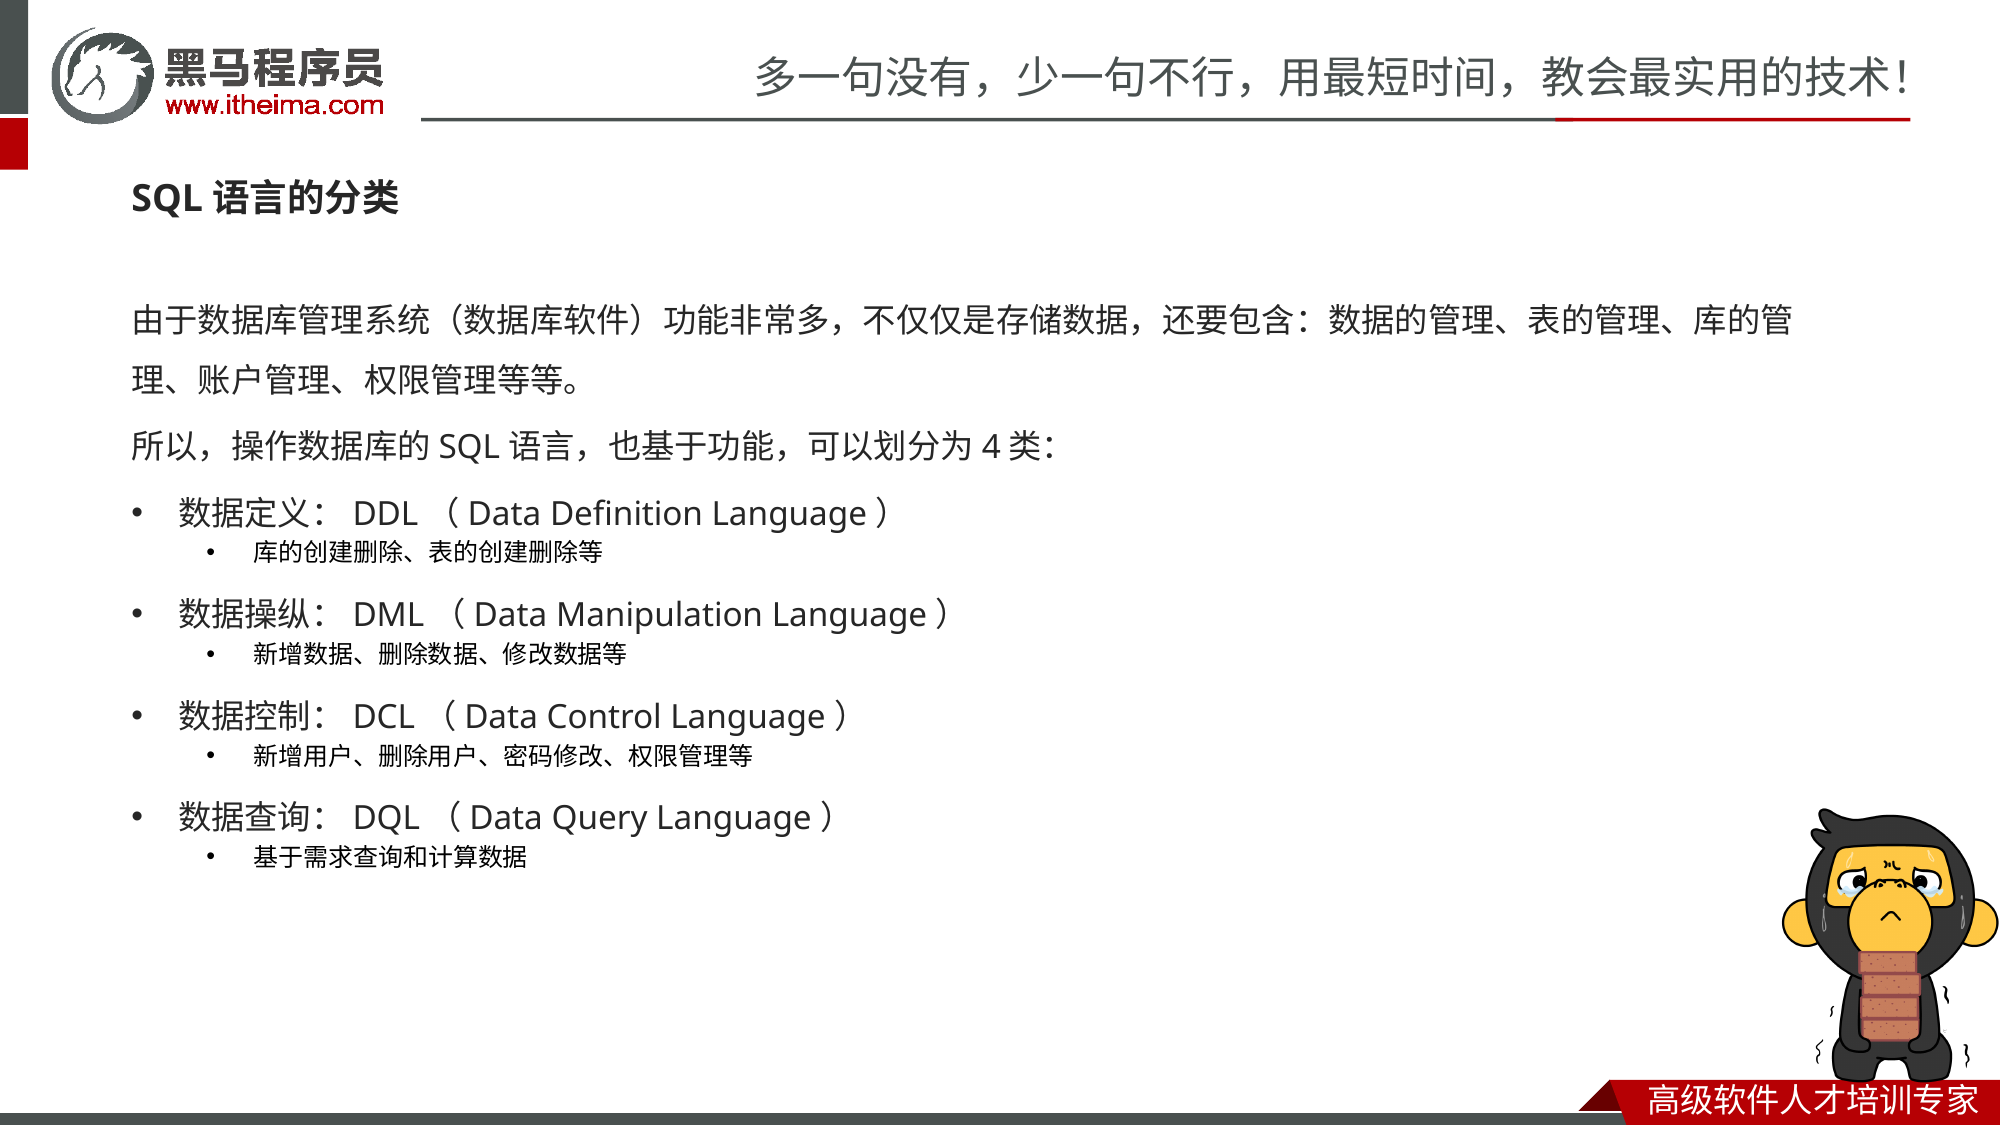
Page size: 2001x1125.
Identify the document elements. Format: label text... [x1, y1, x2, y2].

list 由于数据库管理系统（数据库软件）功能非常多，不仅仅是存储数据，还要包含：数据的管理、表的管理、库的管理、账户管理、权限管理等等。 所以，操作数据库的SQL语言，也基于功能，可以划分为4类： 数据定义：DDL（Data Definition Language） 库的创建删除、表的创建删除等 数据操纵：DML（Data Manipulation Language） 新增数据、删除数据、修改数据等 数据控制：DCL（Data Control Language） 新增用户、删除用户、密码修改、权限管理等 数据查询：DQL（Data Query Language） 基于需求查询和计算数据 [116, 271, 1872, 964]
picture [1740, 800, 2000, 1093]
list SQL语言的分类 [116, 154, 1872, 239]
picture [50, 26, 384, 125]
